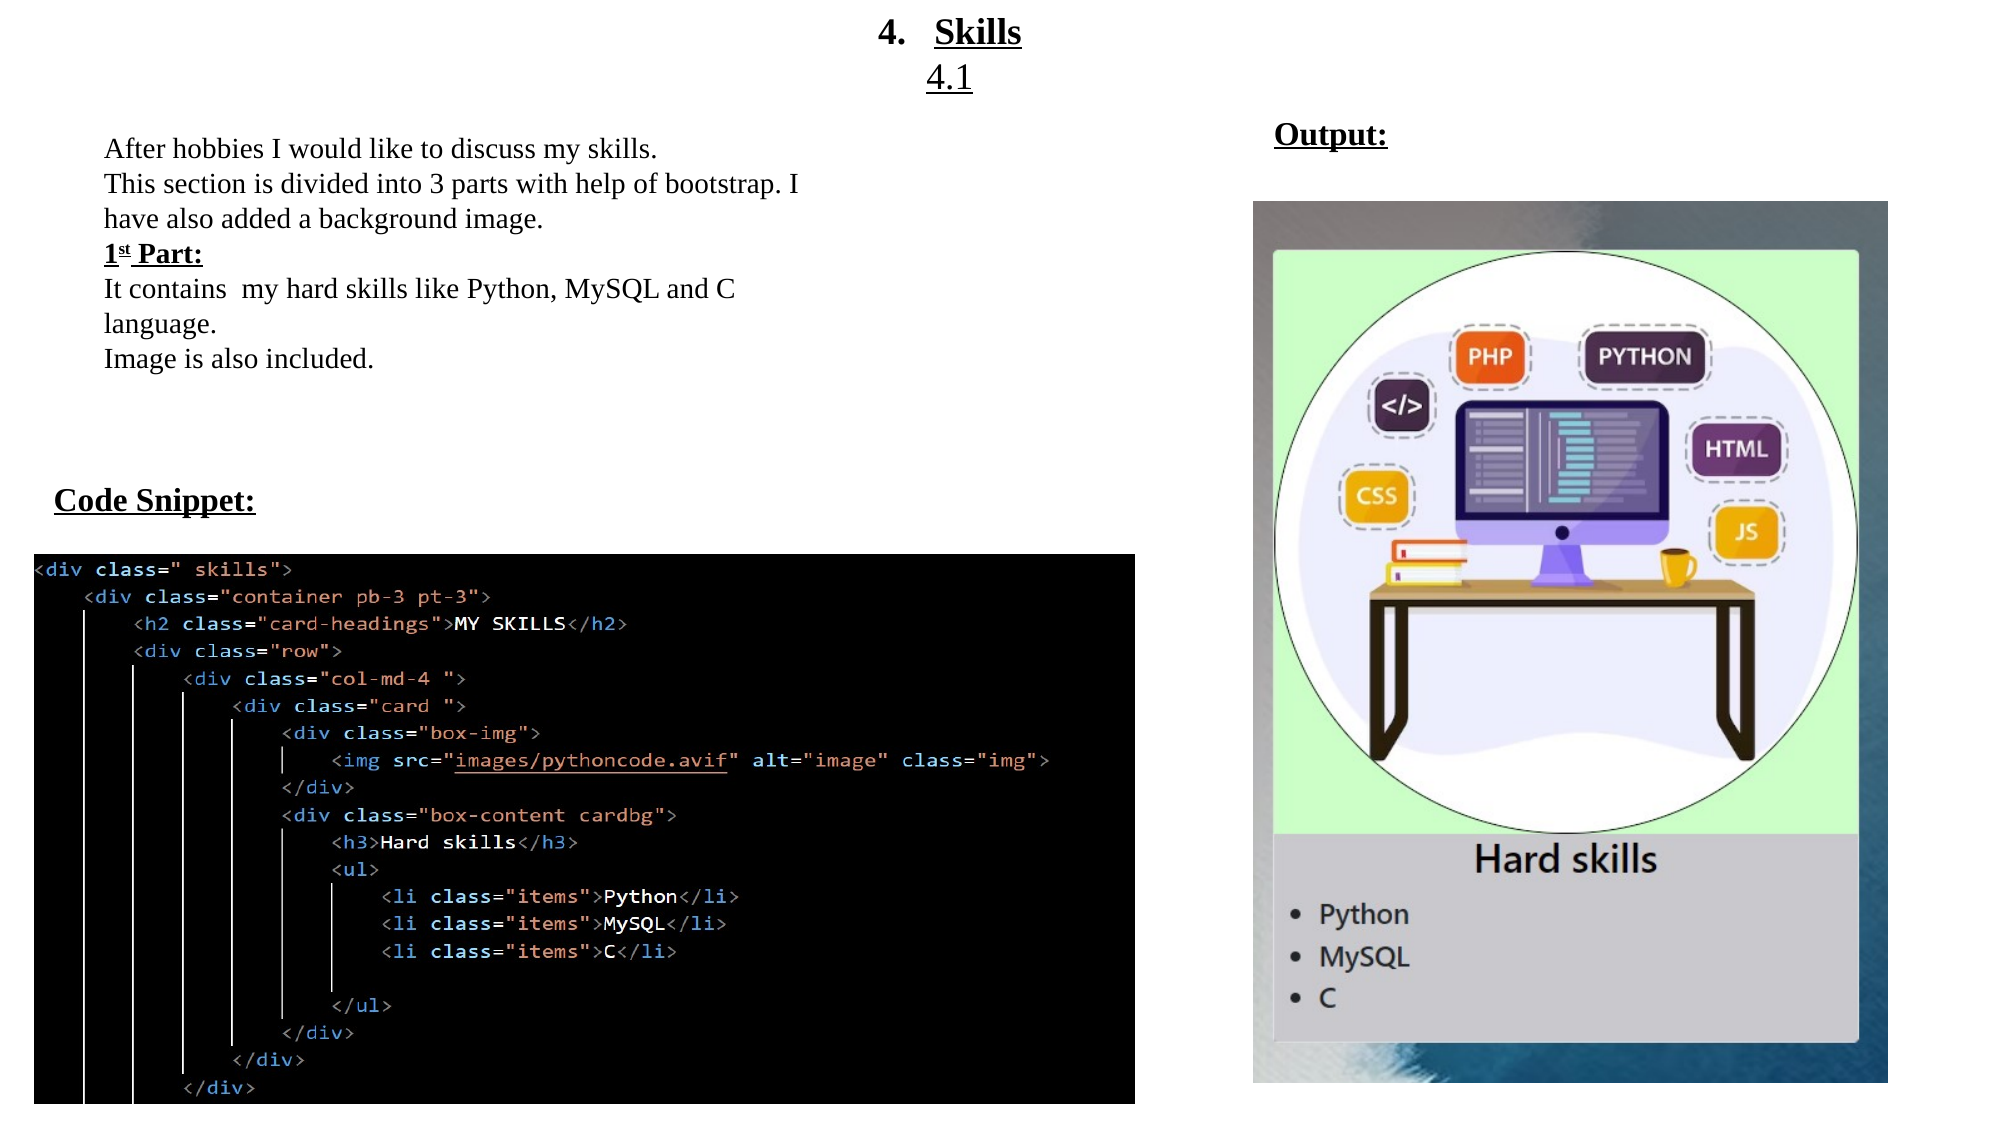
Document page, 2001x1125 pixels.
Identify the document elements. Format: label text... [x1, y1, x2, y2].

text_box Output: [1259, 104, 1486, 160]
text_box After hobbies I would like to discuss my skills. This section is divided into 3 parts with help of bootstrap. I have also added a background image. 1st Part: It contains my hard skills like Python, MySQL and C language. Image is also included. [88, 121, 832, 382]
picture [1253, 201, 1888, 1083]
picture [34, 554, 1135, 1104]
text_box Skills 4.1 [450, 0, 1450, 105]
text_box Code Snippet: [38, 470, 319, 525]
